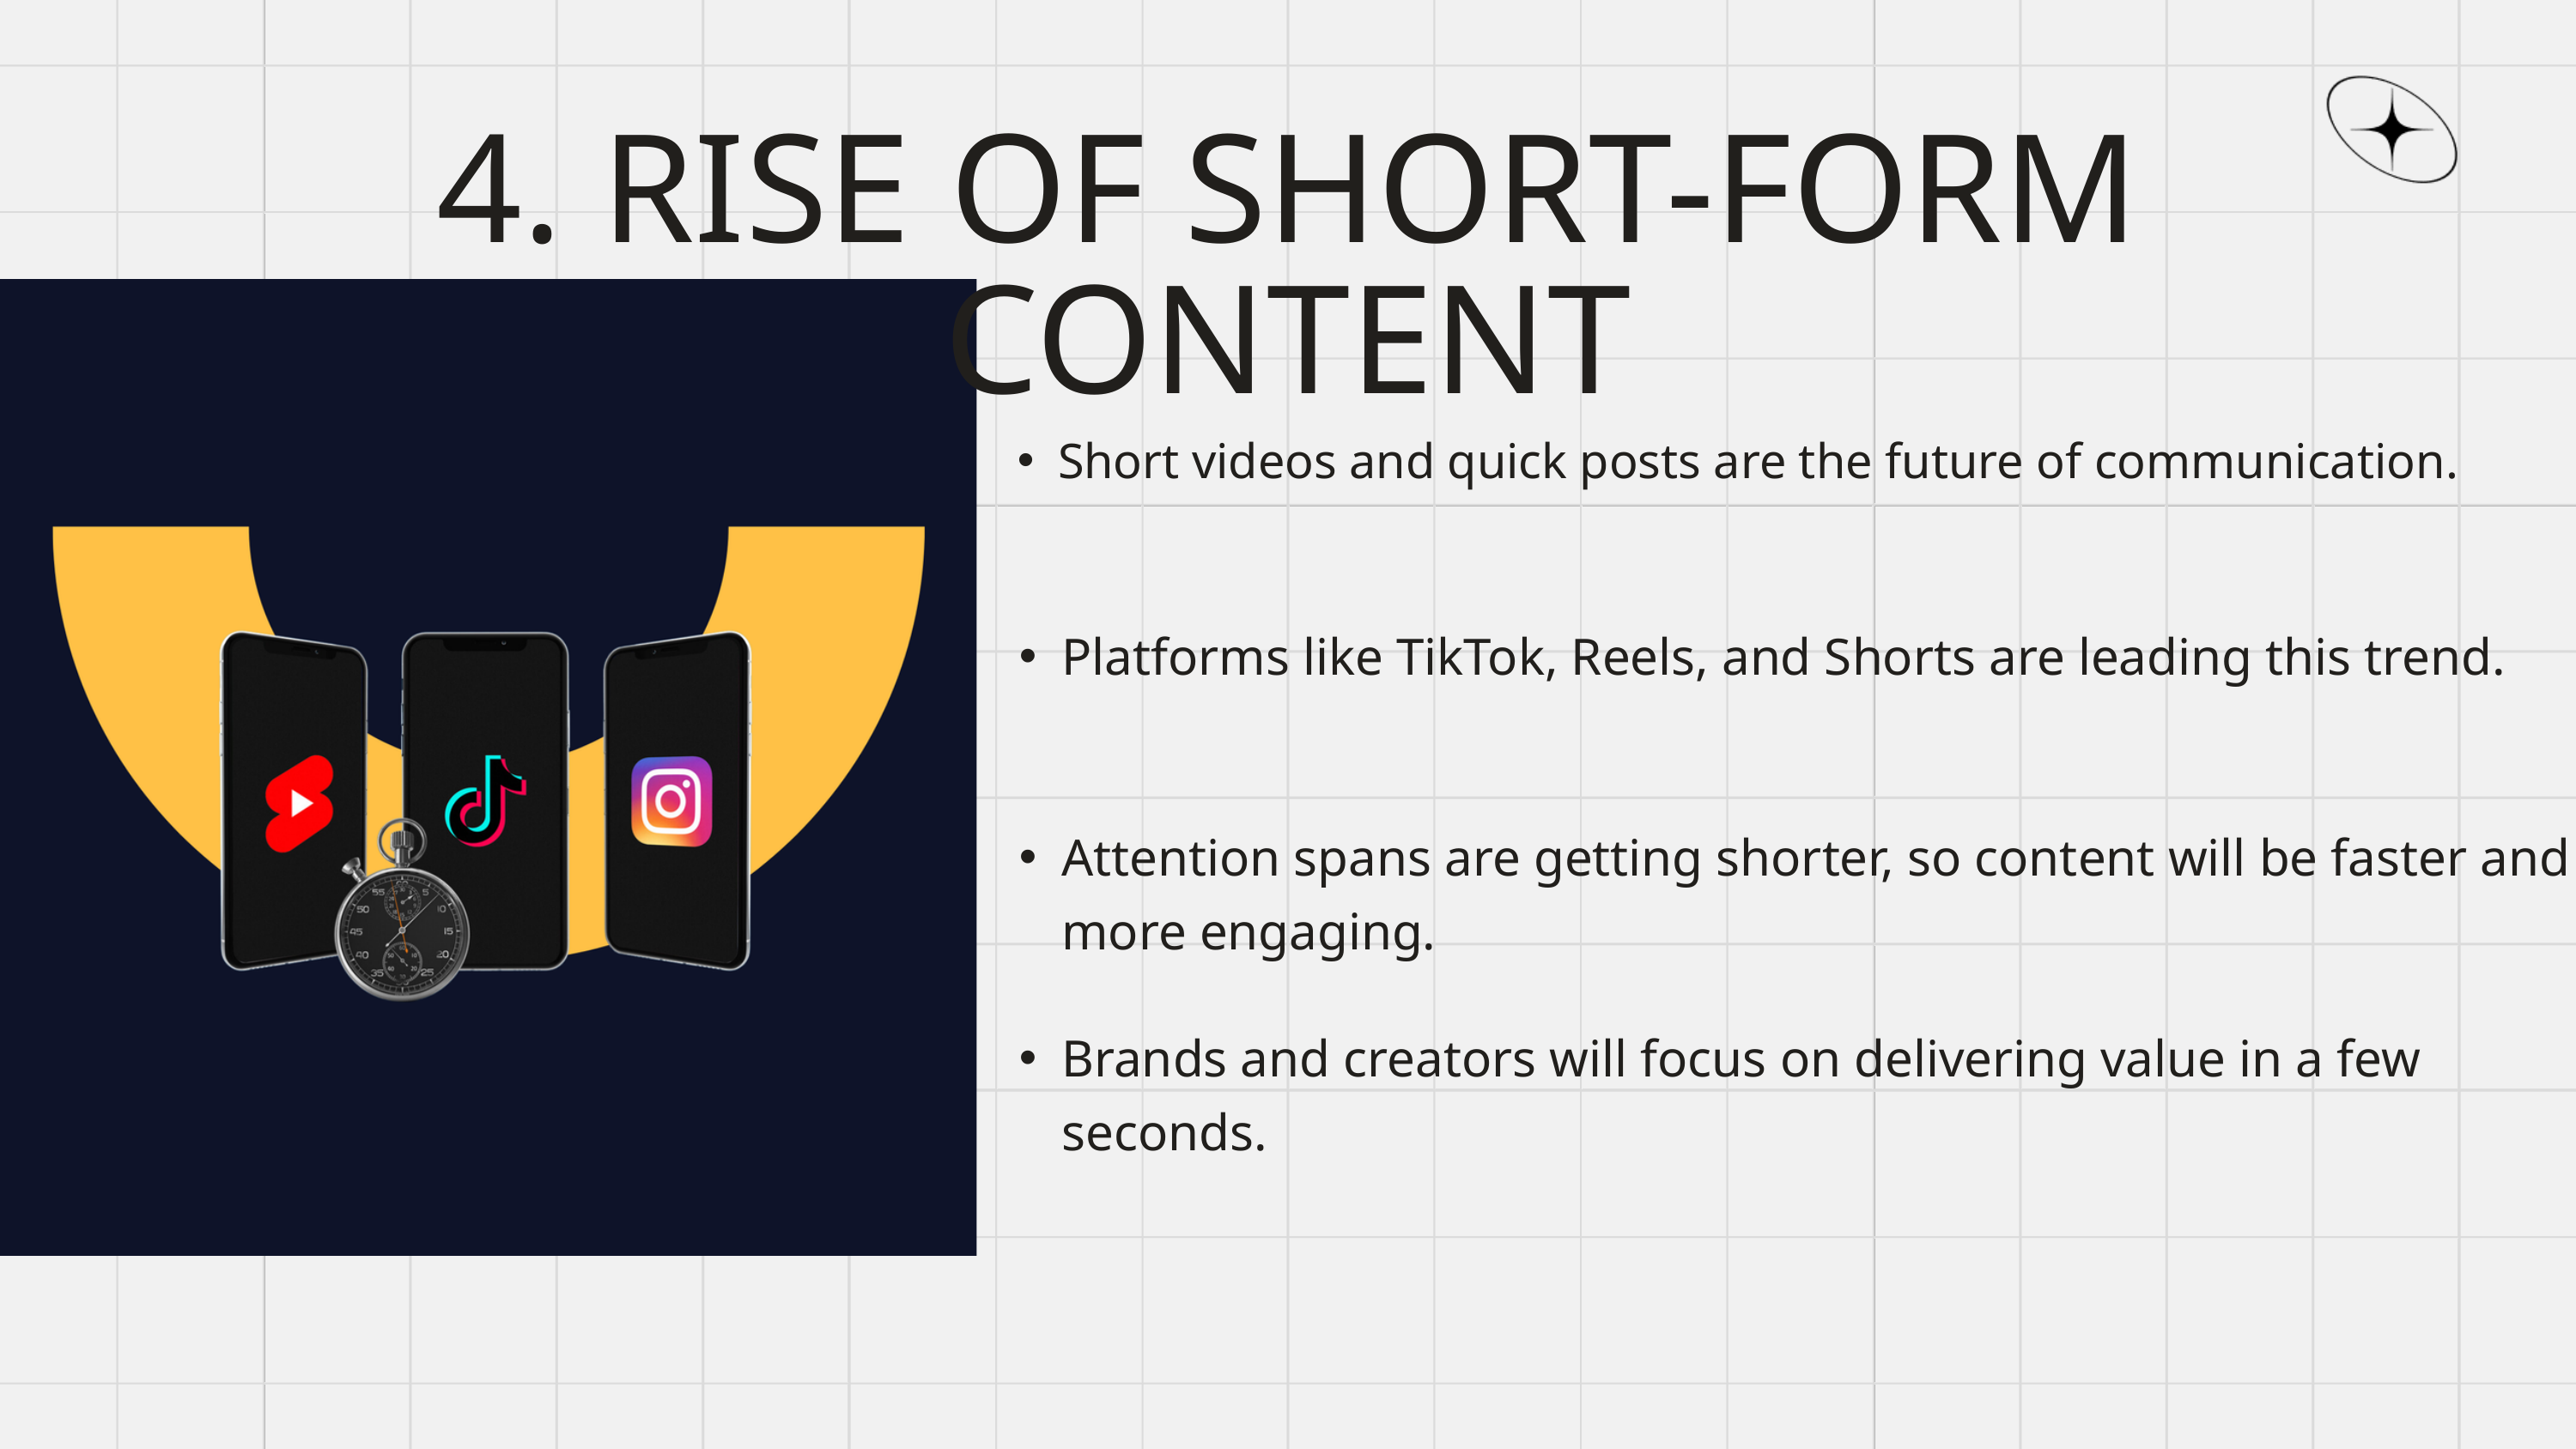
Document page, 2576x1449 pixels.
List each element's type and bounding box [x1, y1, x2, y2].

text_box [0, 0, 2576, 1449]
